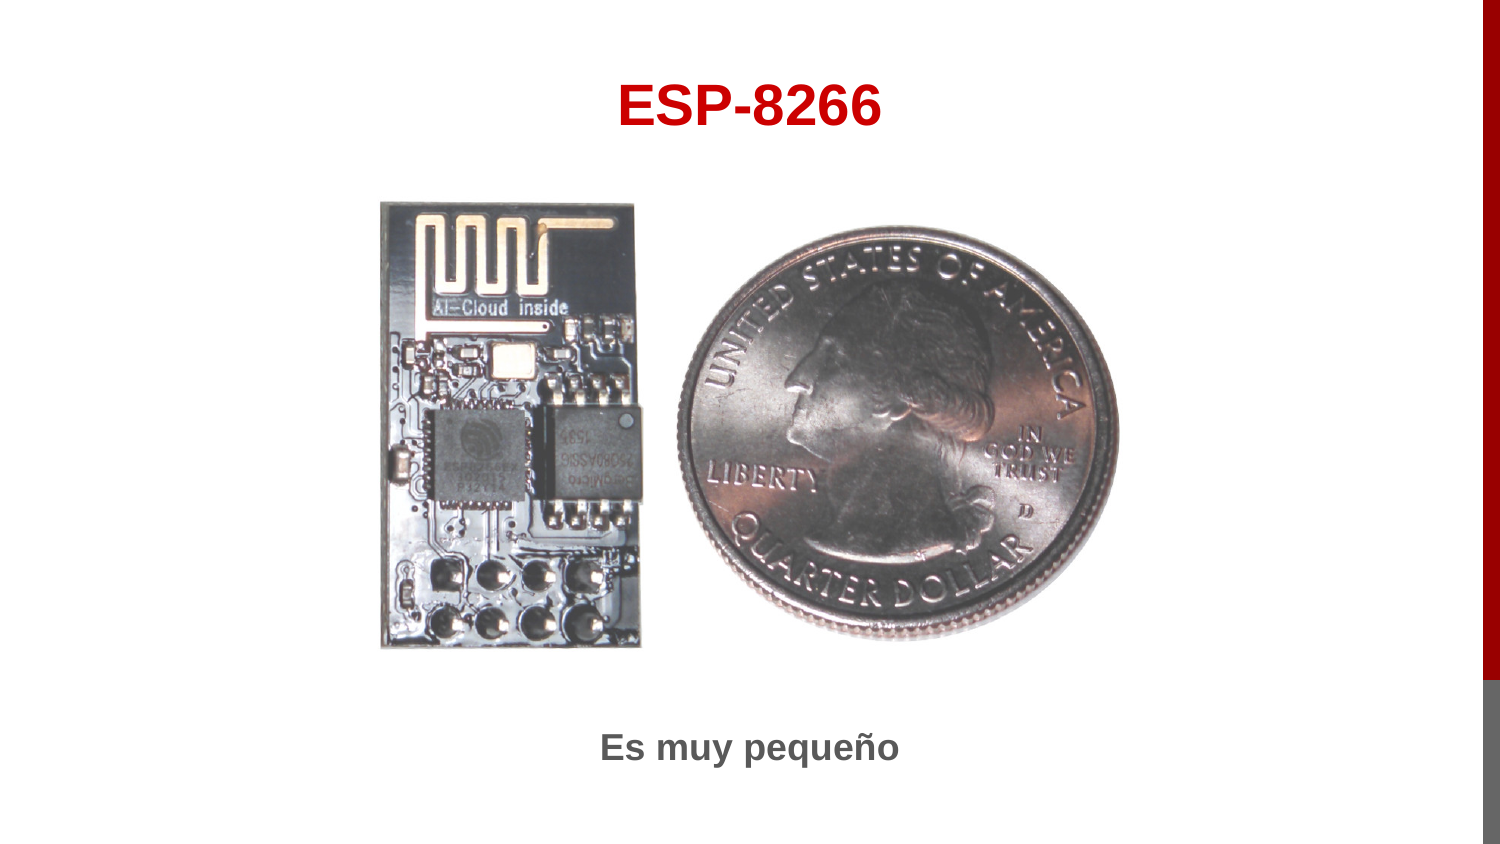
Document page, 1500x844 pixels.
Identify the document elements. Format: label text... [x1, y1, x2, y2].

title ESP-8266 [400, 51, 1100, 146]
picture [370, 196, 1130, 657]
list Es muy pequeño [443, 707, 1057, 779]
